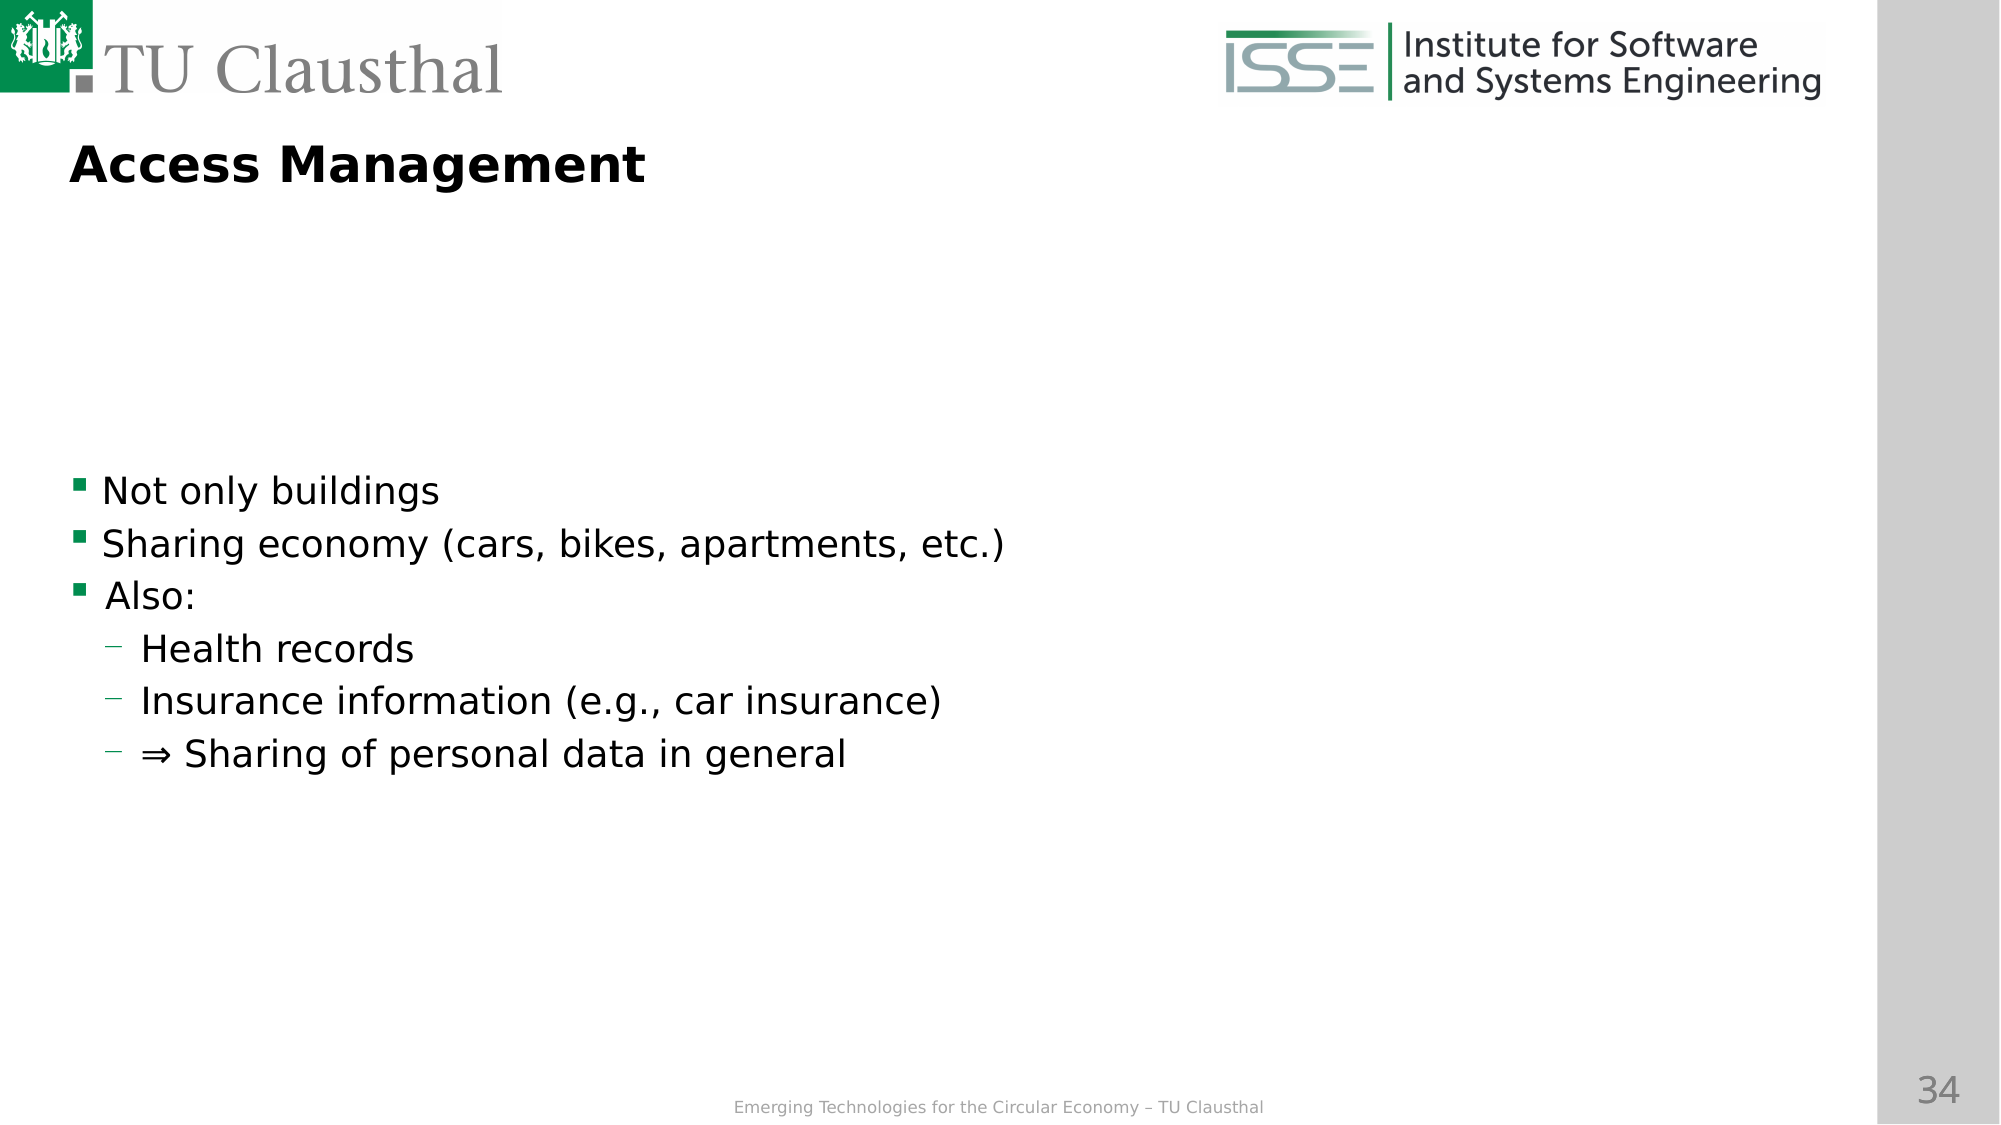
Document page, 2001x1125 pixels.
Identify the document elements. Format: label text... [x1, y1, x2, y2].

text_box Not only buildings Sharing economy (cars, bikes, apartments, etc.) Also: Health records Insurance information (e.g., car insurance) ⇒ Sharing of personal data in general [54, 208, 1819, 1035]
text_box Access Management [54, 125, 1819, 208]
picture [0, 0, 502, 93]
picture [1218, 22, 1826, 107]
